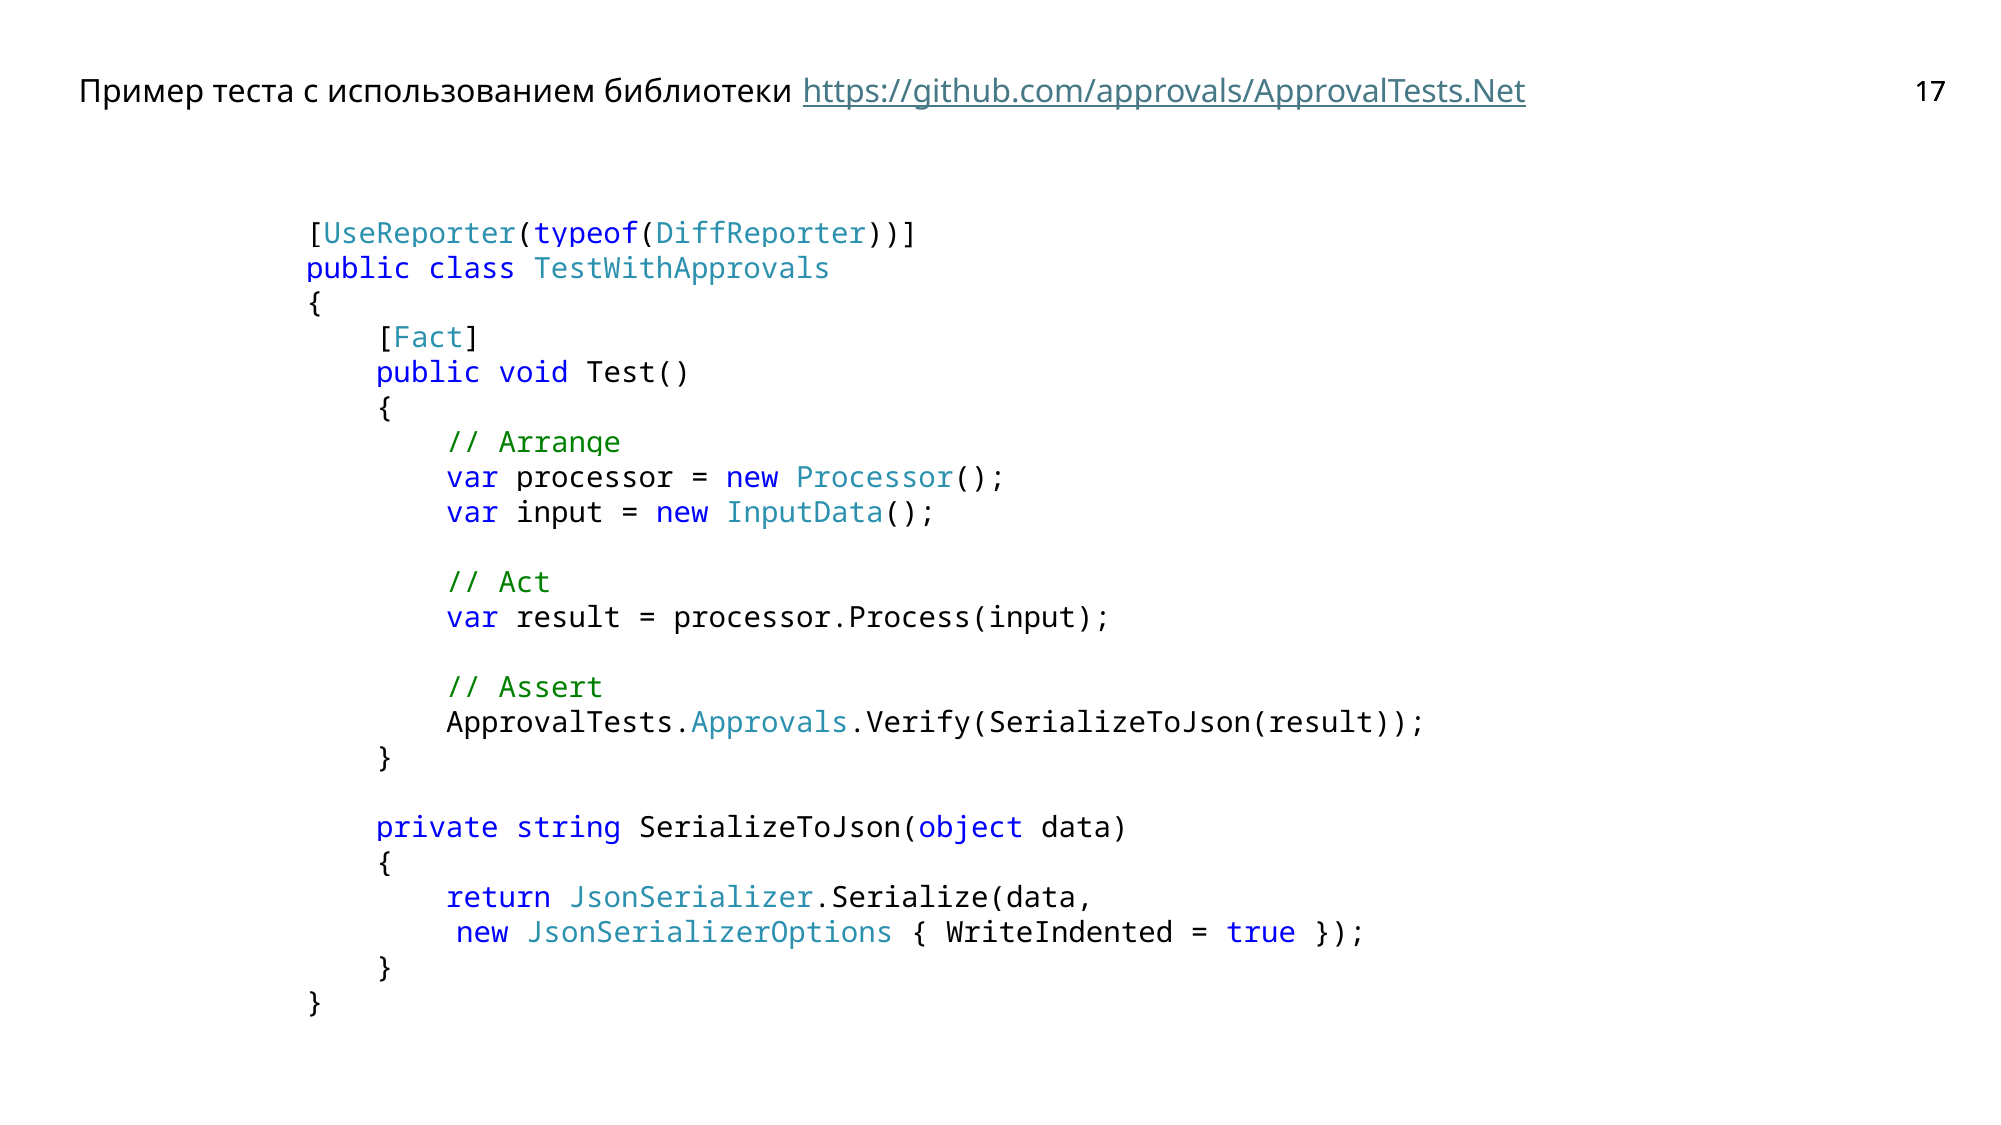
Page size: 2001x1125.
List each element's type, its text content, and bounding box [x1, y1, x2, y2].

text_box [UseReporter(typeof(DiffReporter))] public class TestWithApprovals { [Fact] public void Test() { // Arrange var processor = new Processor(); var input = new InputData(); // Act var result = processor.Process(input); // Assert ApprovalTests.Approvals.Verify(SerializeToJson(result)); } private string SerializeToJson(object data) { return JsonSerializer.Serialize(data, new JsonSerializerOptions { WriteIndented = true }); } } [291, 206, 1709, 1026]
title Пример теста с использованием библиотеки https://github.com/approvals/ApprovalTests.Net [63, 53, 1789, 128]
